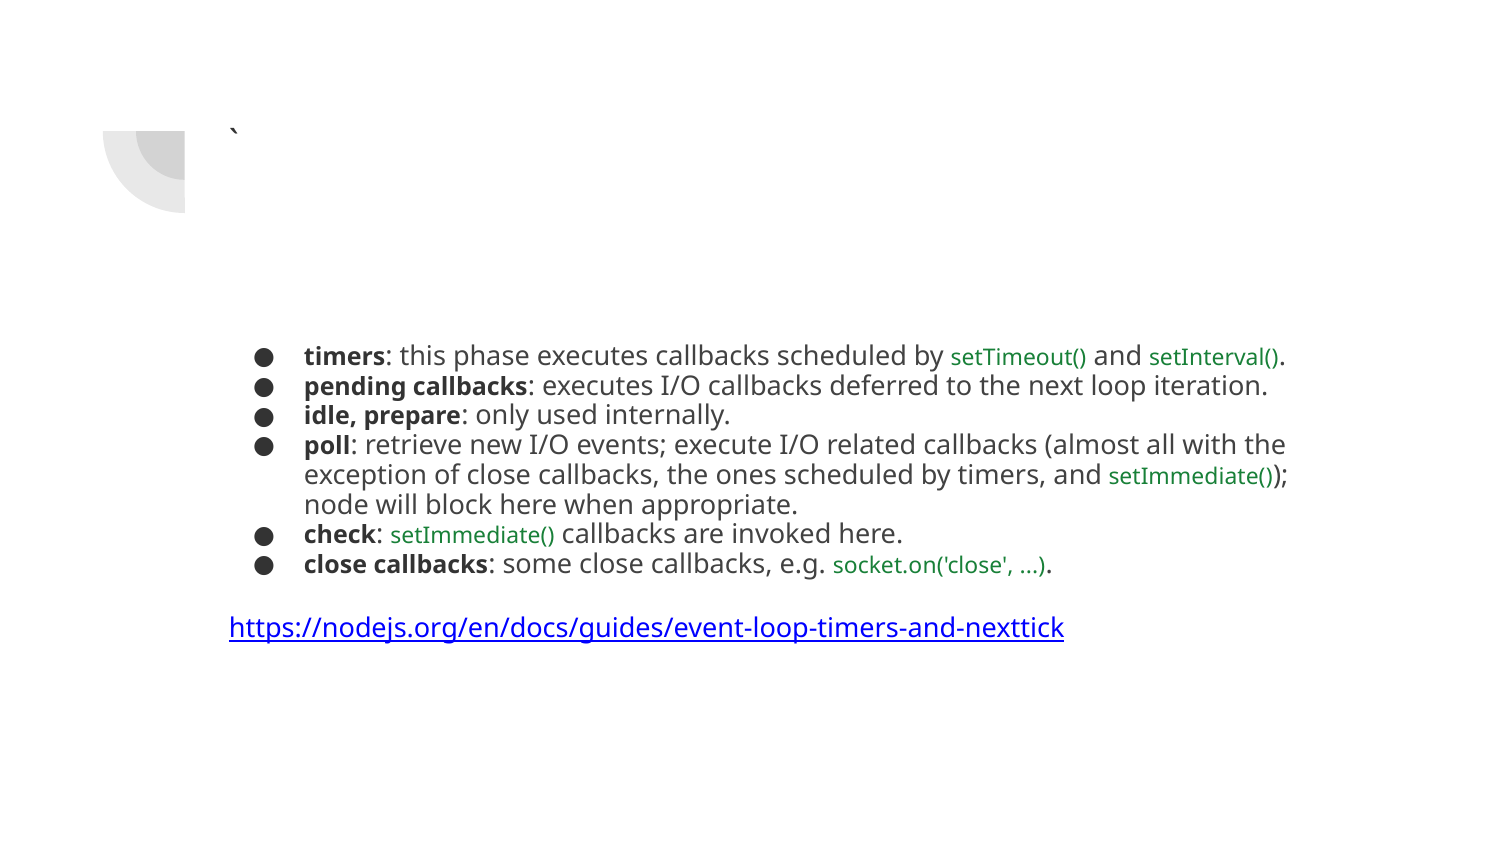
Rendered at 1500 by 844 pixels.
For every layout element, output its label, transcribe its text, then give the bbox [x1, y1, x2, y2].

title ` [213, 98, 1368, 263]
list timers: this phase executes callbacks scheduled by setTimeout() and setInterval(). pending callbacks: executes I/O callbacks deferred to the next loop iteration. idle, prepare: only used internally. poll: retrieve new I/O events; execute I/O related callbacks (almost all with the exception of close callbacks, the ones scheduled by timers, and setImmediate()); node will block here when appropriate. check: setImmediate() callbacks are invoked here. close callbacks: some close callbacks, e.g. socket.on('close', ...). https://nodejs.org/en/docs/guides/event-loop-timers-and-nexttick [213, 326, 1368, 744]
